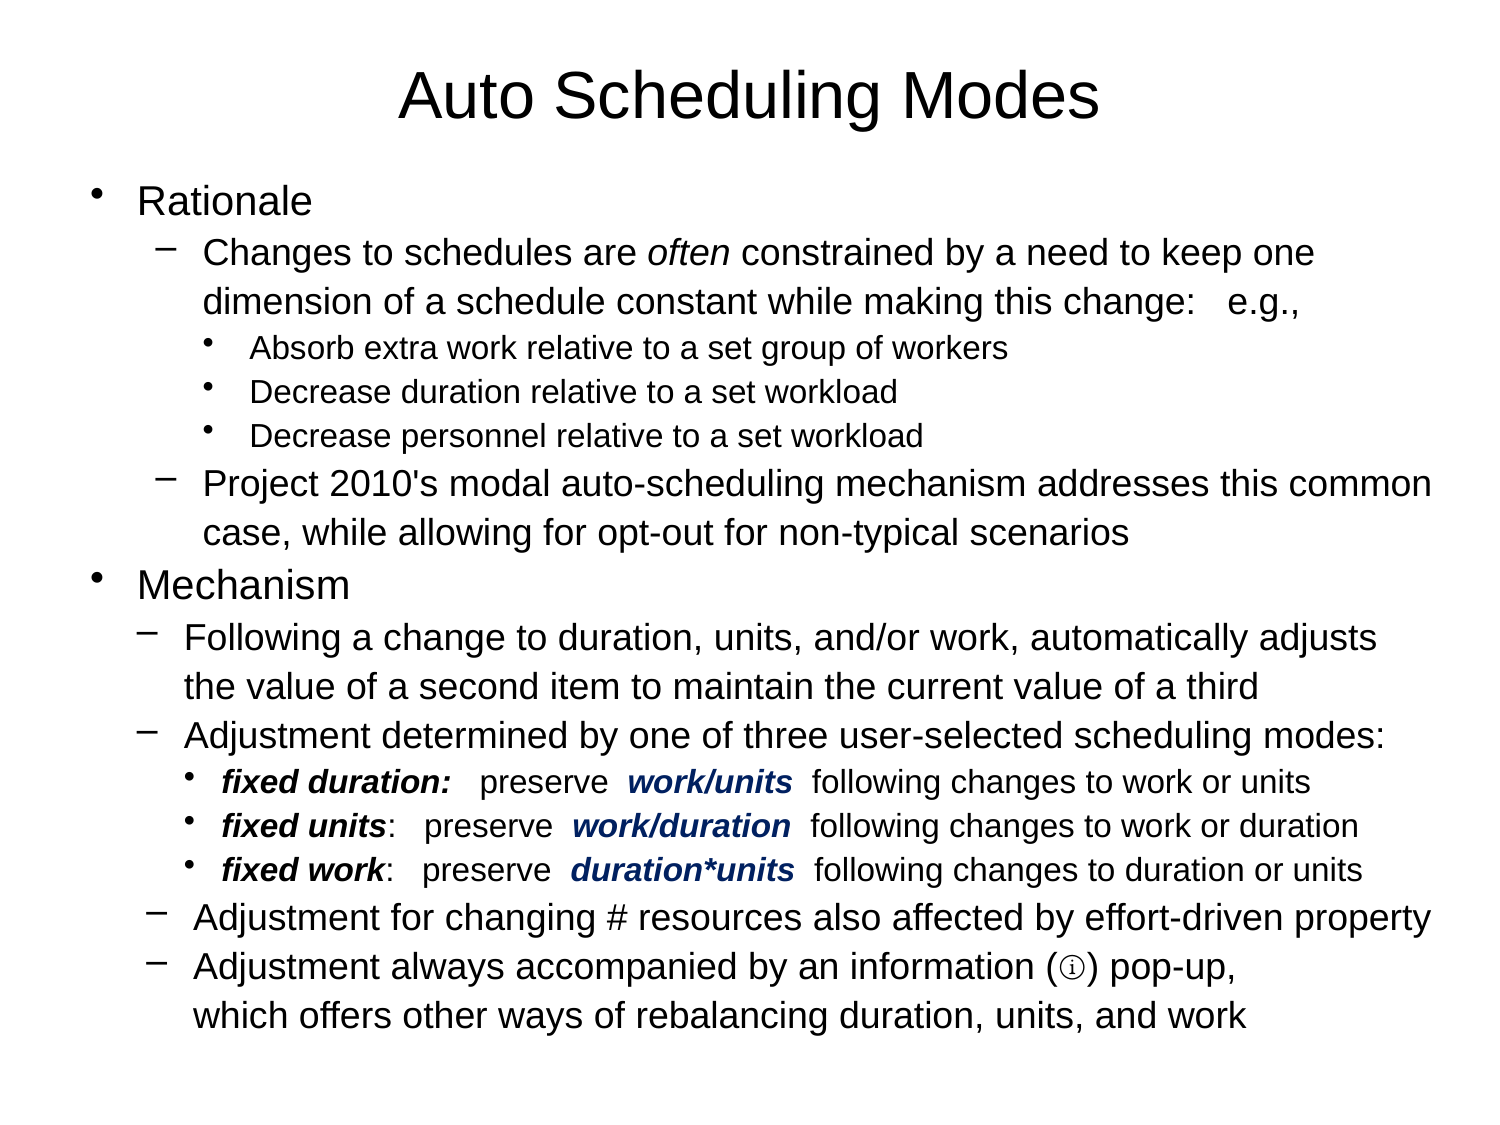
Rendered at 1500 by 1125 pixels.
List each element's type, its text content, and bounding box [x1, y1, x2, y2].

list Rationale Changes to schedules are often constrained by a need to keep one dimension of a schedule constant while making this change: e.g., Absorb extra work relative to a set group of workers Decrease duration relative to a set workload Decrease personnel relative to a set workload Project 2010's modal auto-scheduling mechanism addresses this common case, while allowing for opt-out for non-typical scenarios Mechanism Following a change to duration, units, and/or work, automatically adjusts the value of a second item to maintain the current value of a third Adjustment determined by one of three user-selected scheduling modes: fixed duration: preserve work/units following changes to work or units fixed units: preserve work/duration following changes to work or duration fixed work: preserve duration*units following changes to duration or units Adjustment for changing # resources also affected by effort-driven property Adjustment always accompanied by an information (ⓘ) pop-up, which offers other ways of rebalancing duration, units, and work [75, 160, 1454, 1046]
title Auto Scheduling Modes [75, 45, 1425, 140]
